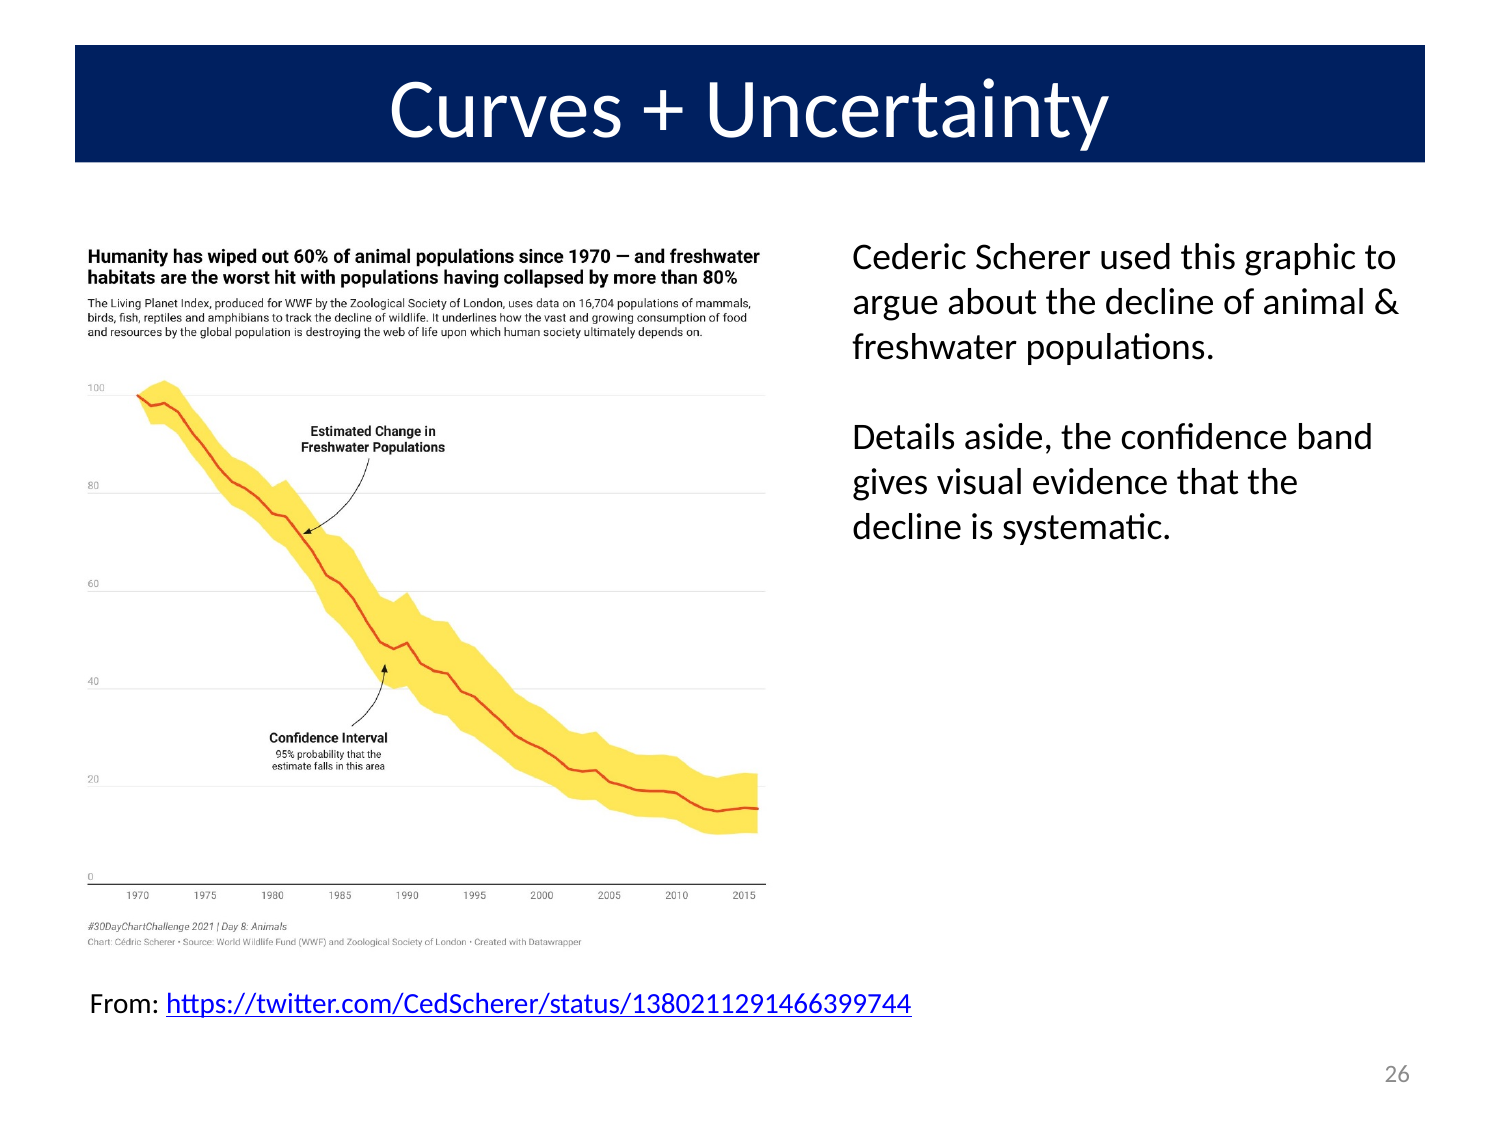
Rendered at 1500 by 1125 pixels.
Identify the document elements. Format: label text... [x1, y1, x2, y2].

picture [62, 220, 792, 978]
text_box Cederic Scherer used this graphic to argue about the decline of animal & freshwater populations. Details aside, the confidence band gives visual evidence that the decline is systematic. [837, 224, 1425, 555]
text_box From: https://twitter.com/CedScherer/status/1380211291466399744 [74, 976, 1273, 1027]
title Curves + Uncertainty [75, 45, 1425, 163]
slide_number 26 [1074, 1042, 1425, 1103]
